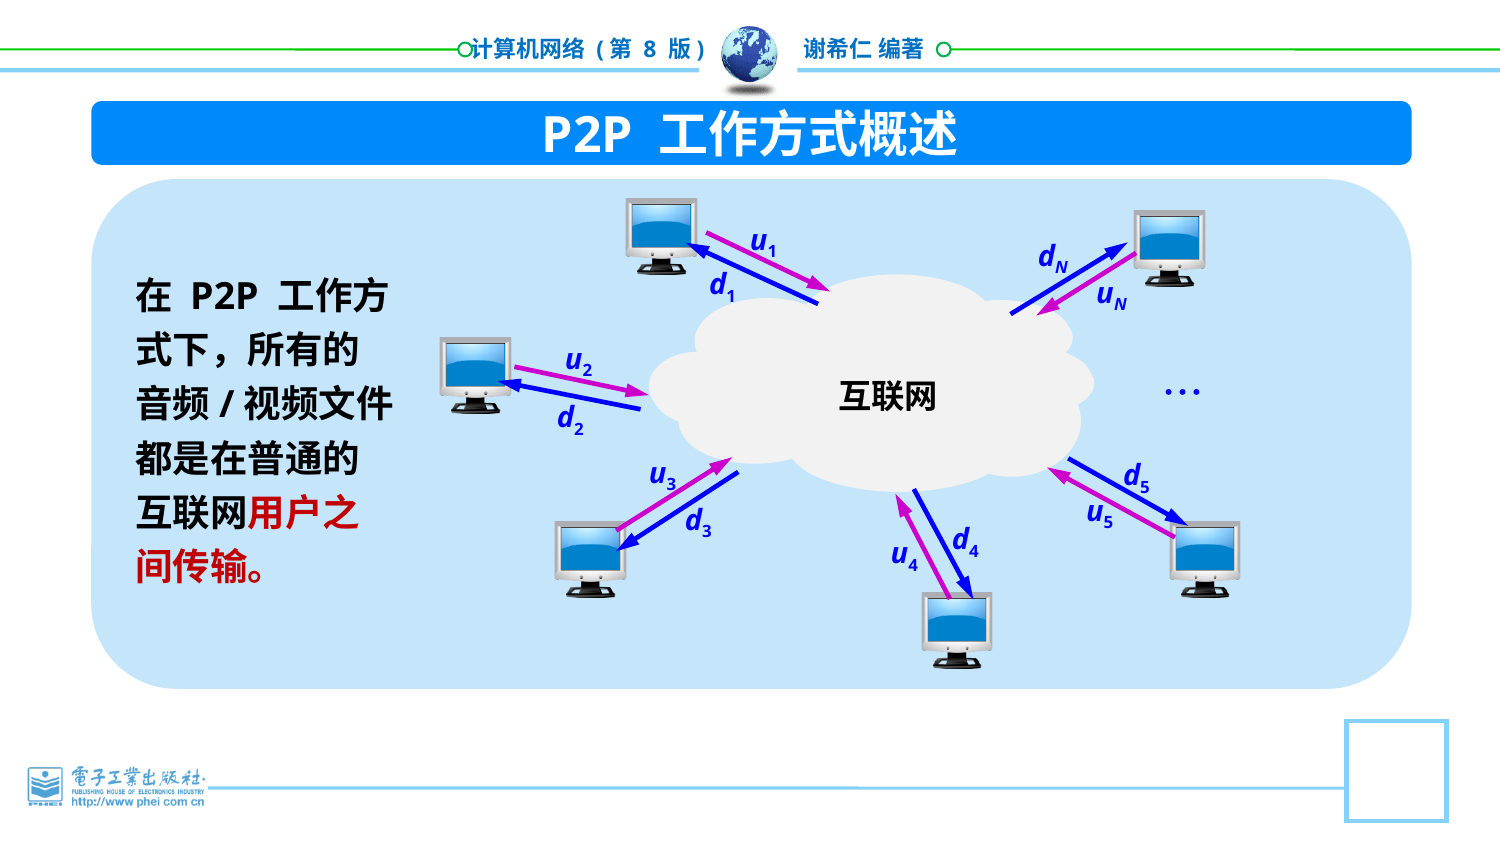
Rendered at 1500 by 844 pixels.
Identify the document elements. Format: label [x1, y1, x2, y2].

picture [23, 764, 208, 809]
picture [719, 24, 779, 95]
text_box [91, 95, 1412, 171]
text_box [89, 176, 1414, 691]
